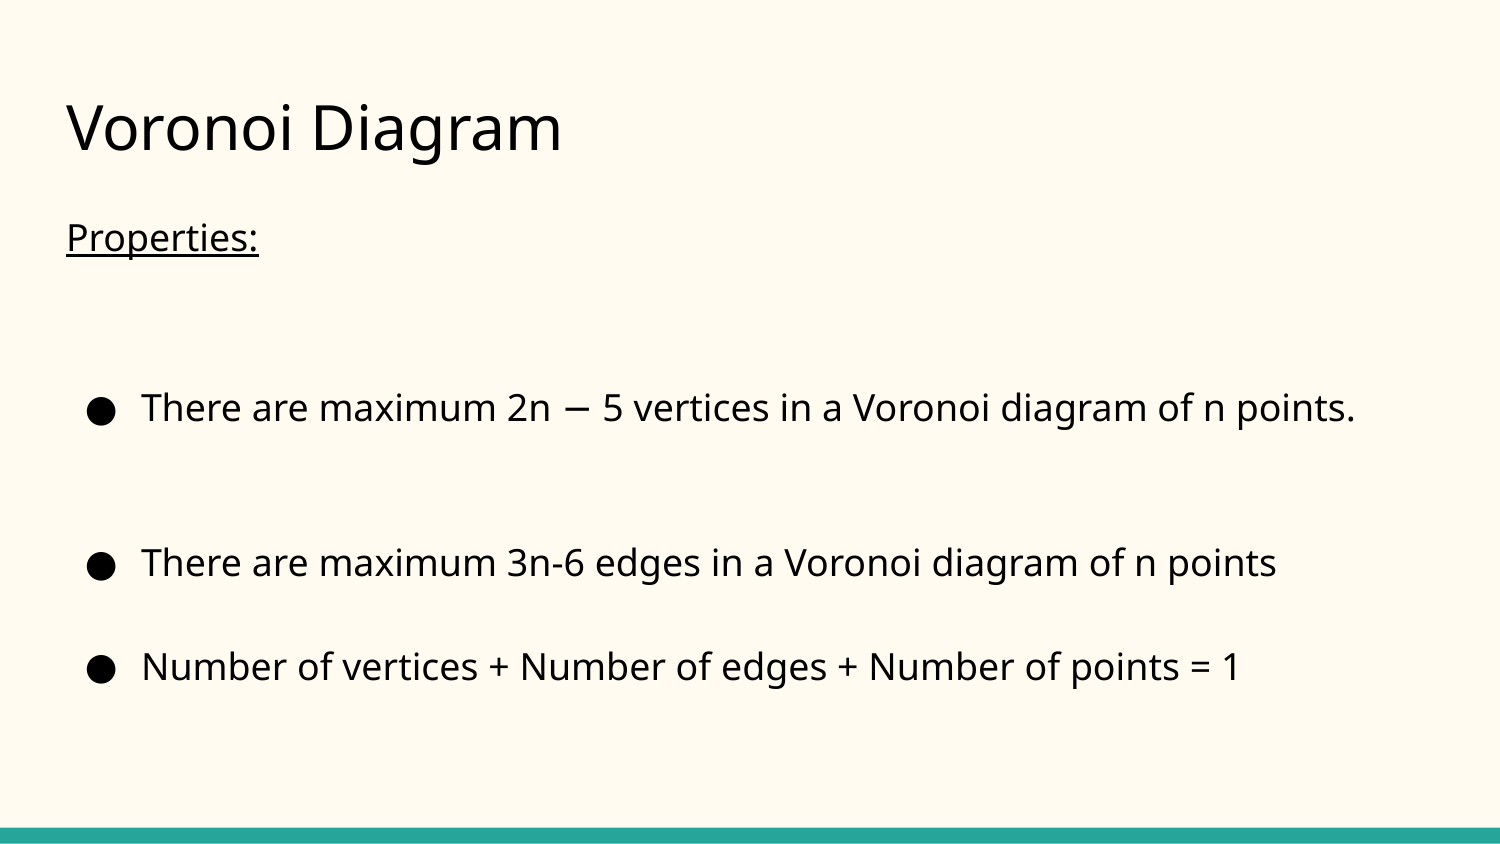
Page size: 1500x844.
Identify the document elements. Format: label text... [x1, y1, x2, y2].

title Voronoi Diagram [51, 72, 1449, 174]
list Properties: There are maximum 2n − 5 vertices in a Voronoi diagram of n points. There are maximum 3n-6 edges in a Voronoi diagram of n points Number of vertices + Number of edges + Number of points = 1 [51, 192, 1449, 750]
